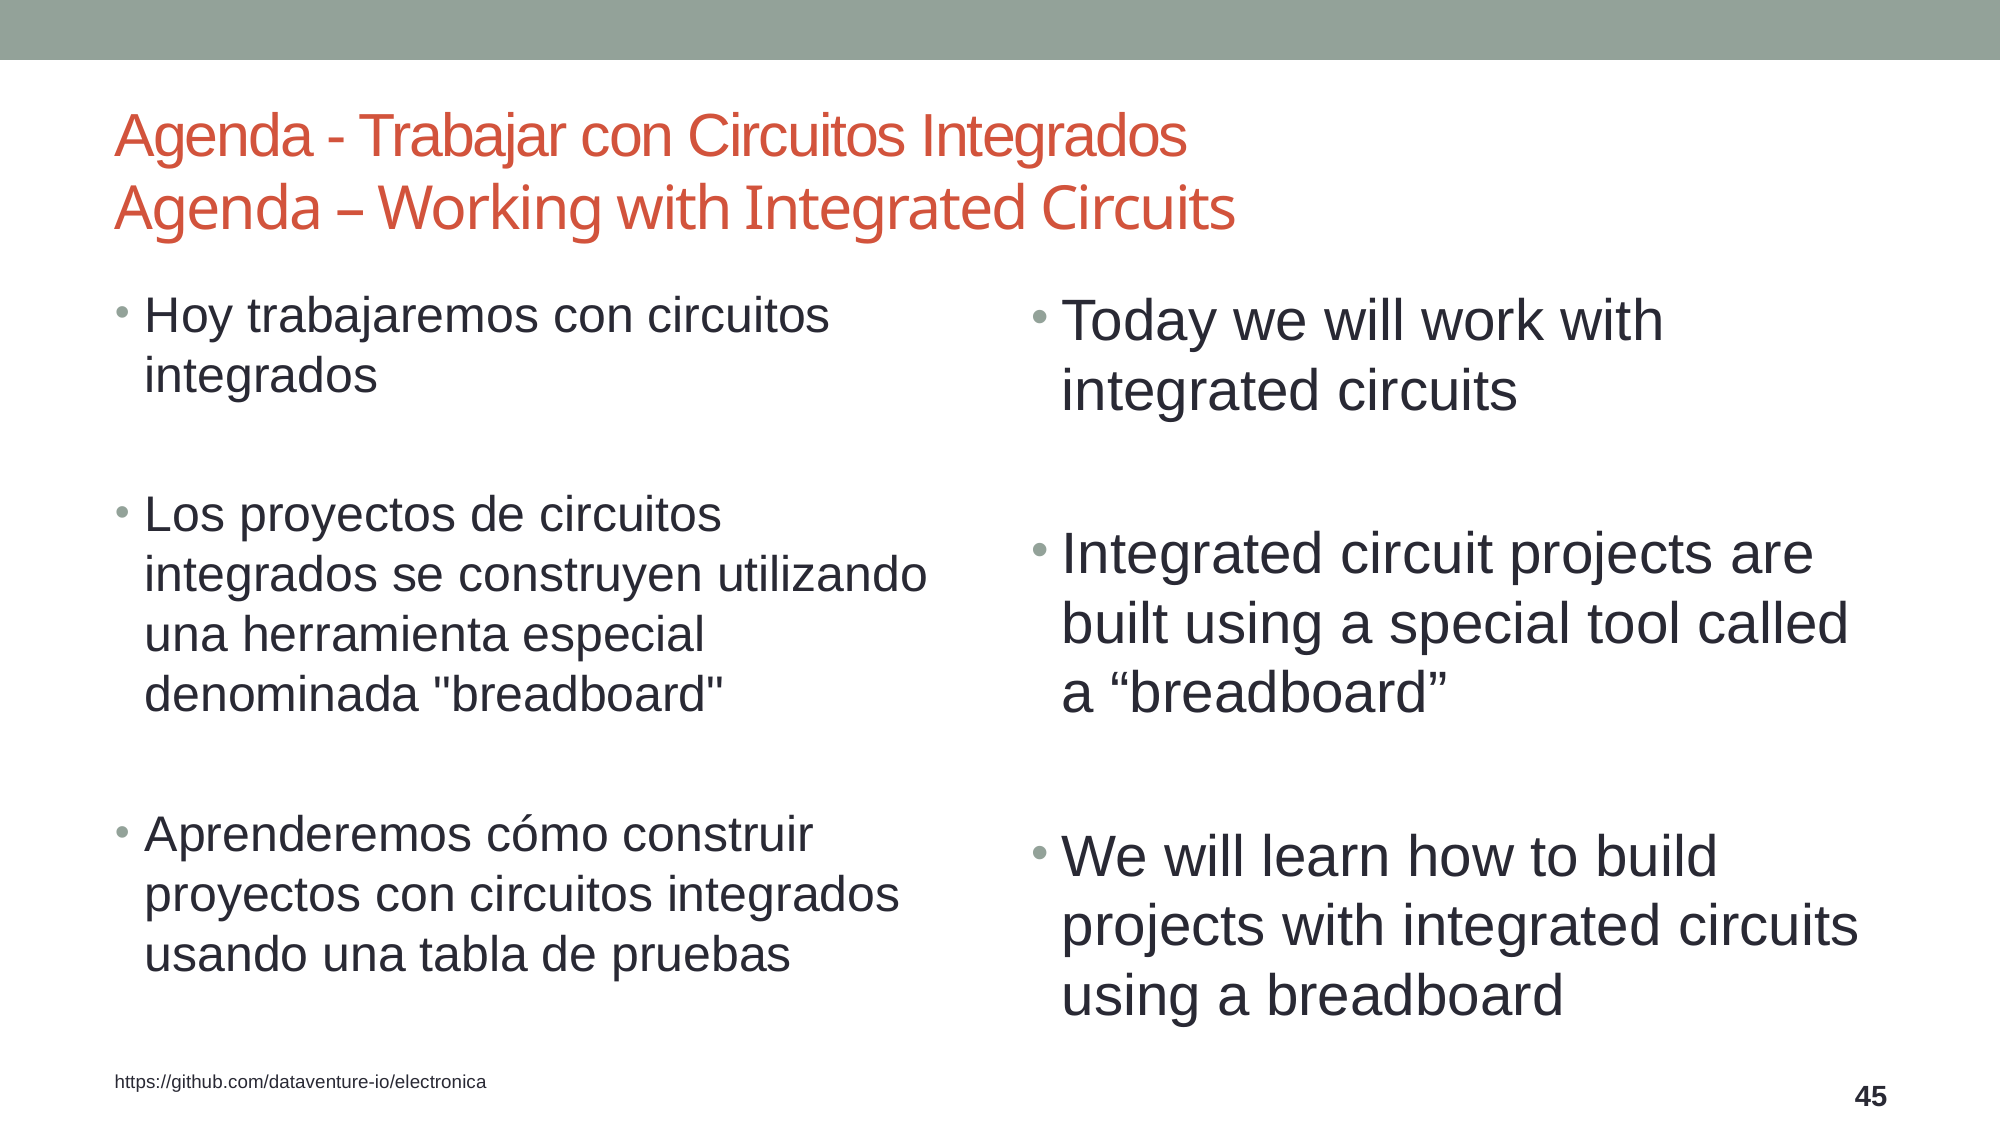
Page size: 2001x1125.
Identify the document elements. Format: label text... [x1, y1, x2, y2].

list Hoy trabajaremos con circuitos integrados Los proyectos de circuitos integrados se construyen utilizando una herramienta especial denominada "breadboard" Aprenderemos cómo construir proyectos con circuitos integrados usando una tabla de pruebas [99, 274, 984, 1049]
slide_number 45 [1585, 1068, 1903, 1123]
list Today we will work with integrated circuits Integrated circuit projects are built using a special tool called a “breadboard” We will learn how to build projects with integrated circuits using a breadboard [1016, 274, 1900, 1049]
title Agenda - Trabajar con Circuitos Integrados Agenda – Working with Integrated Circuits [99, 87, 1900, 250]
